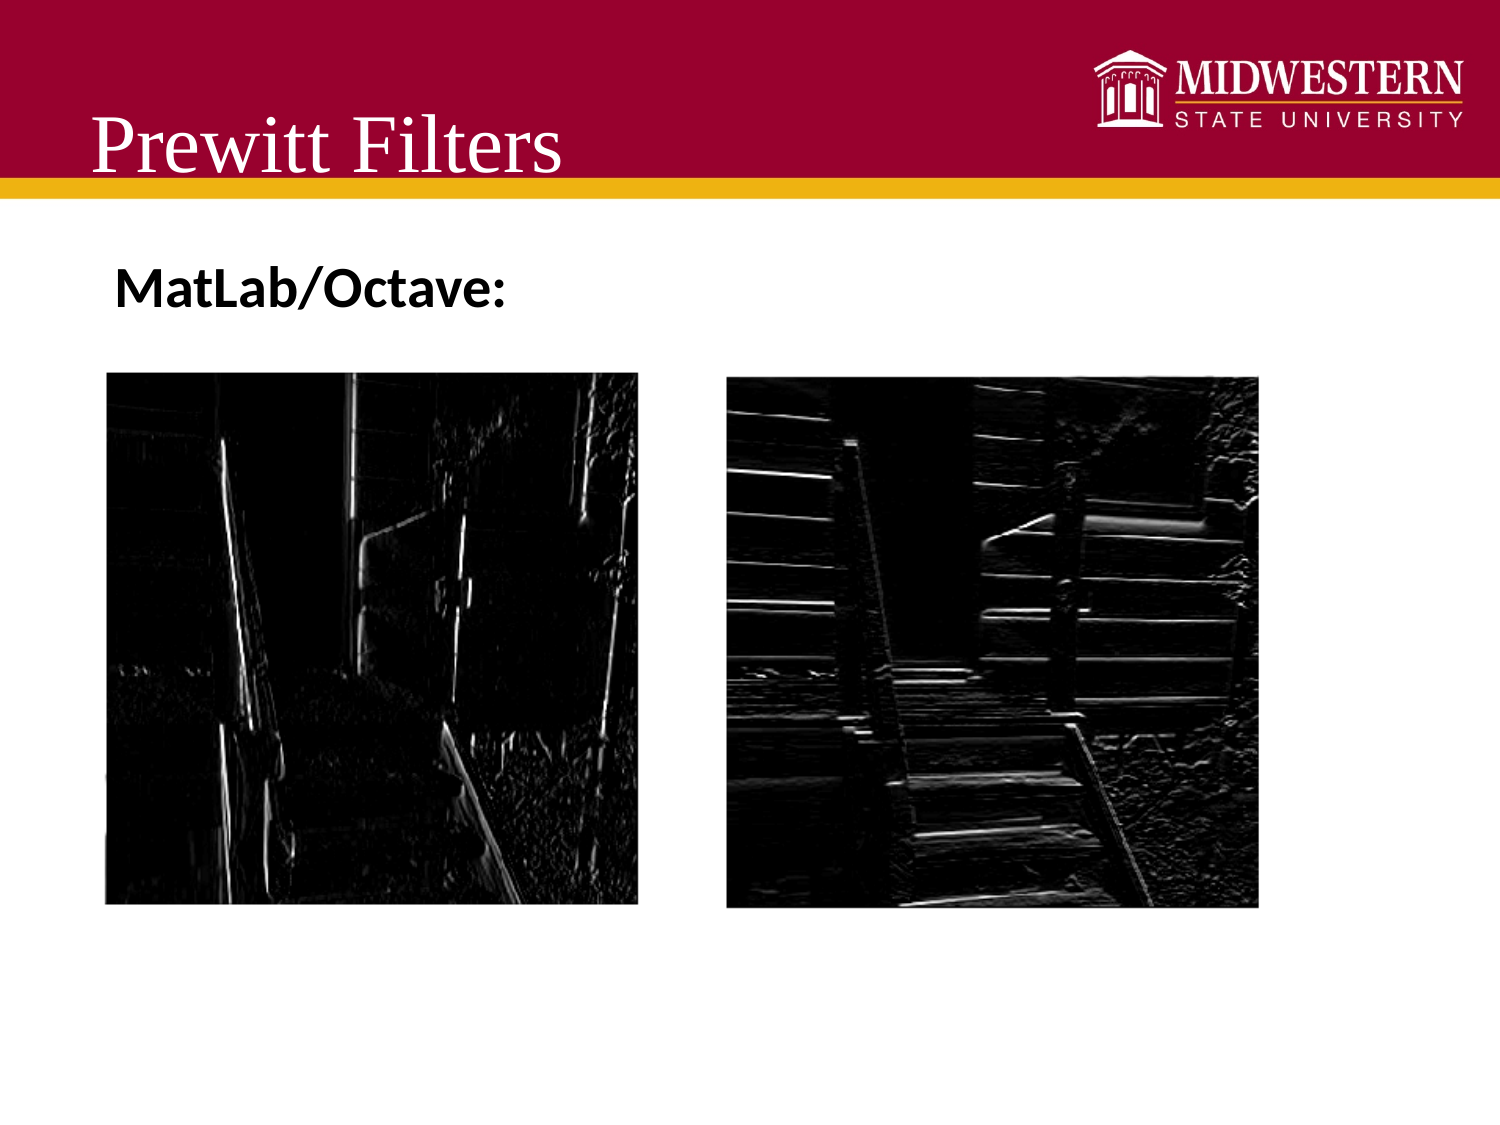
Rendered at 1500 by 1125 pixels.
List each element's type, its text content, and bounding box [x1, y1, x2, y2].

text_box MatLab/Octave: [99, 241, 653, 327]
title Prewitt Filters [75, 45, 1425, 233]
picture [0, 0, 1500, 1125]
